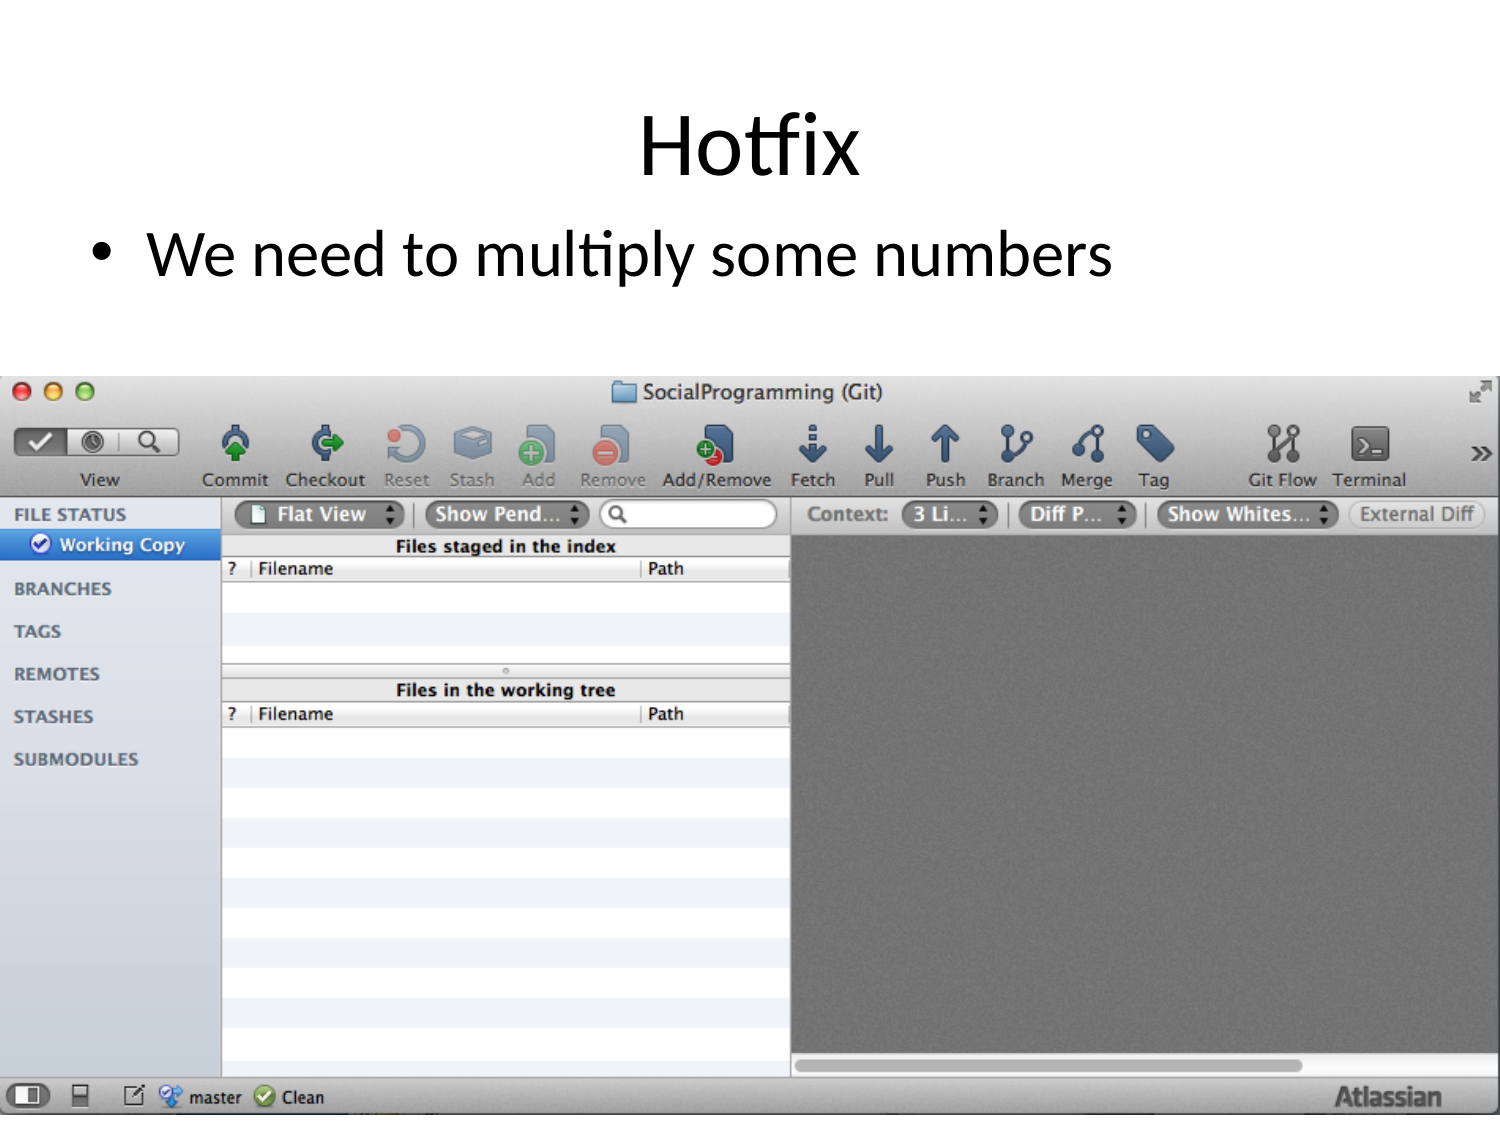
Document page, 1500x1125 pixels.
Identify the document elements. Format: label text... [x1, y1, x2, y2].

picture [0, 376, 1500, 1115]
title Hotfix [75, 45, 1425, 202]
list We need to multiply some numbers [75, 202, 1425, 327]
